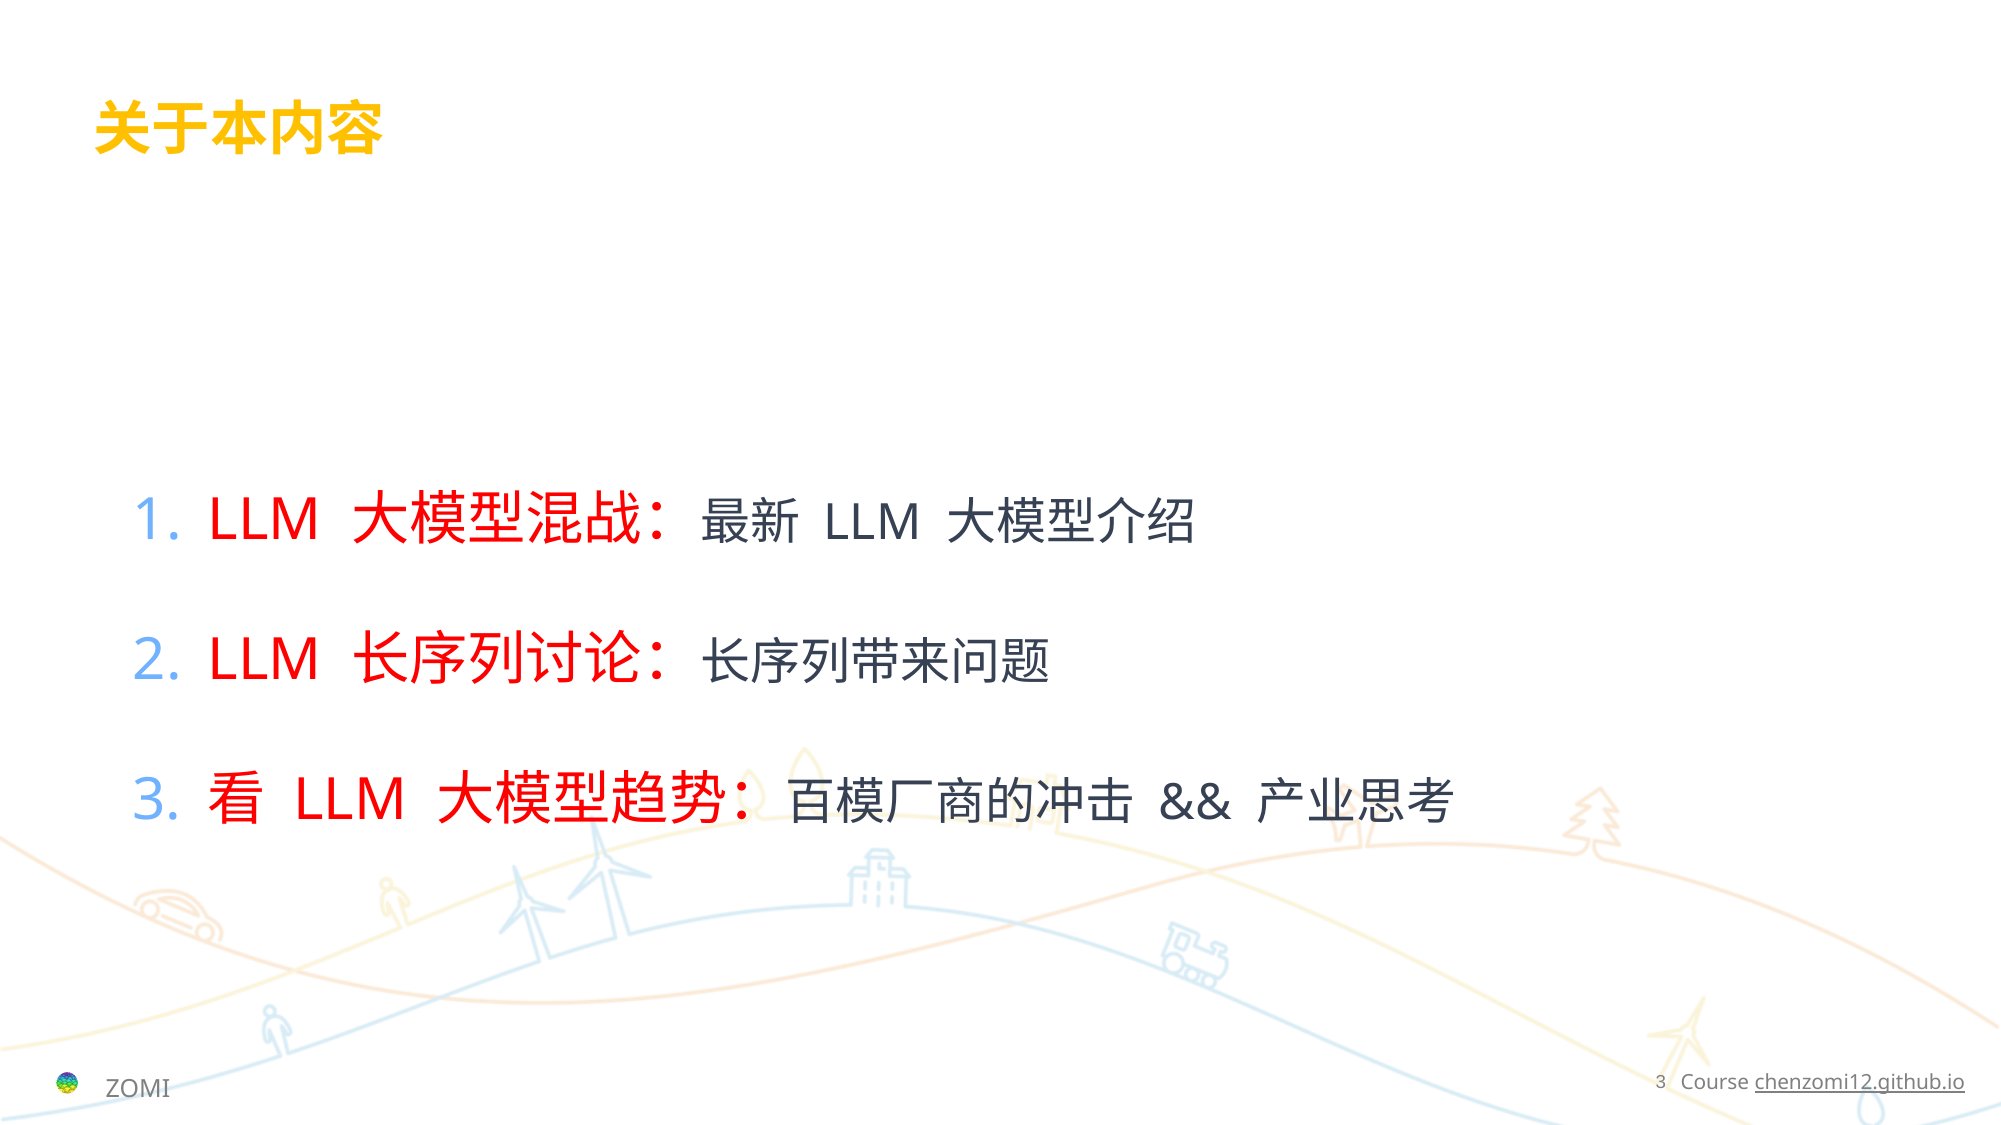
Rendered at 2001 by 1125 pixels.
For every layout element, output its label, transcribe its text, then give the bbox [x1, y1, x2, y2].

picture [57, 1073, 77, 1093]
title 关于本内容 [79, 78, 1910, 175]
list LLM 大模型混战：最新 LLM 大模型介绍 LLM 长序列讨论：长序列带来问题 看 LLM 大模型趋势：百模厂商的冲击 && 产业思考 [79, 210, 1910, 1033]
